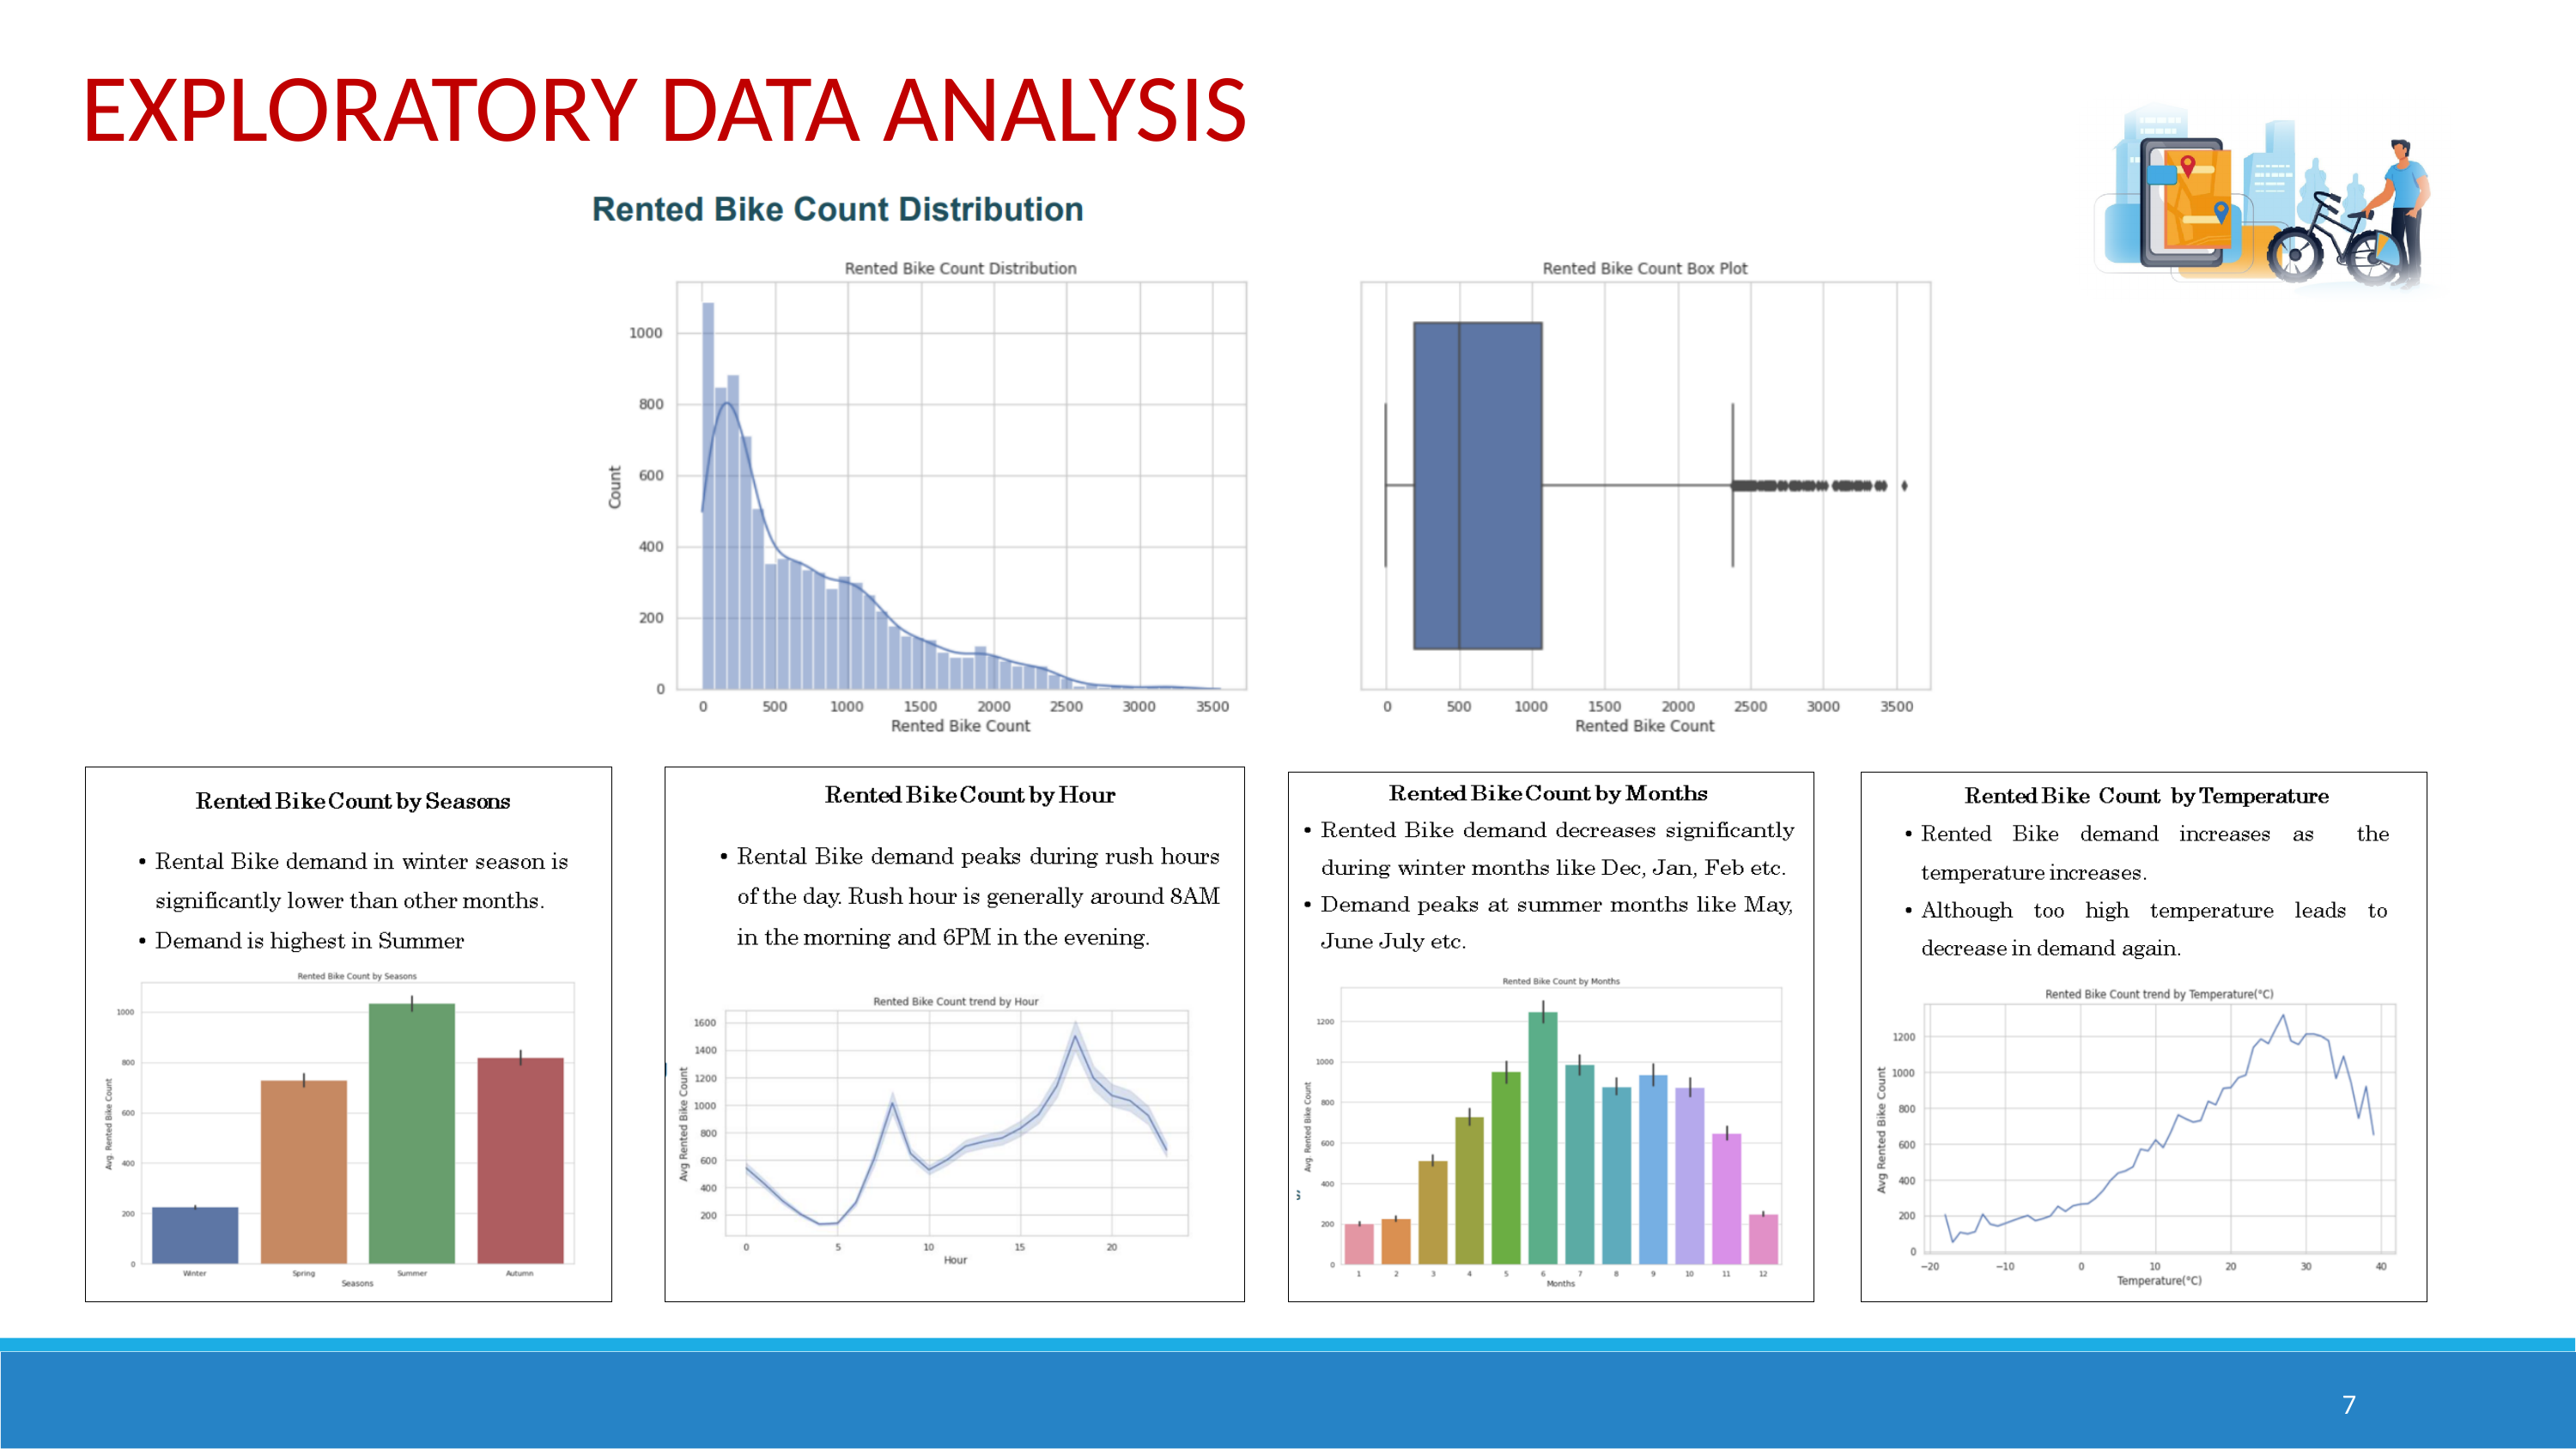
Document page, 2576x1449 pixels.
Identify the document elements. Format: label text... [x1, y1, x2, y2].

picture [566, 165, 2008, 756]
picture [665, 767, 1246, 1303]
text_box EXPLORATORY DATA ANALYSIS [68, 38, 1263, 283]
picture [1287, 772, 1814, 1303]
slide_number 7 [2092, 1364, 2369, 1442]
picture [2070, 90, 2458, 307]
picture [1861, 772, 2427, 1303]
picture [85, 767, 612, 1302]
